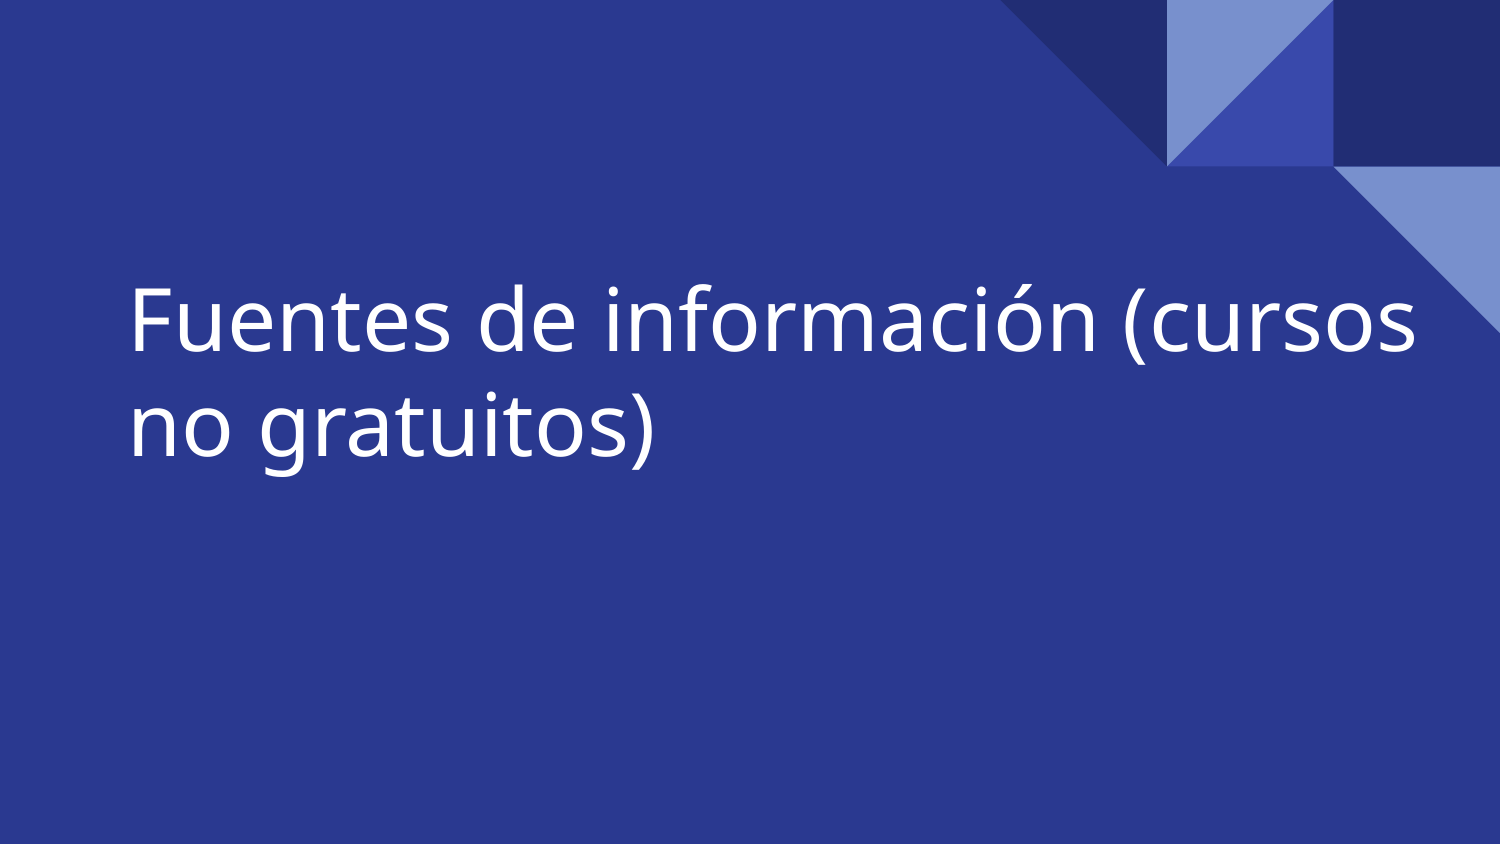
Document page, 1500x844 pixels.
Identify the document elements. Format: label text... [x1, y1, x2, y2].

title Fuentes de información (cursos no gratuitos) [112, 353, 1447, 491]
